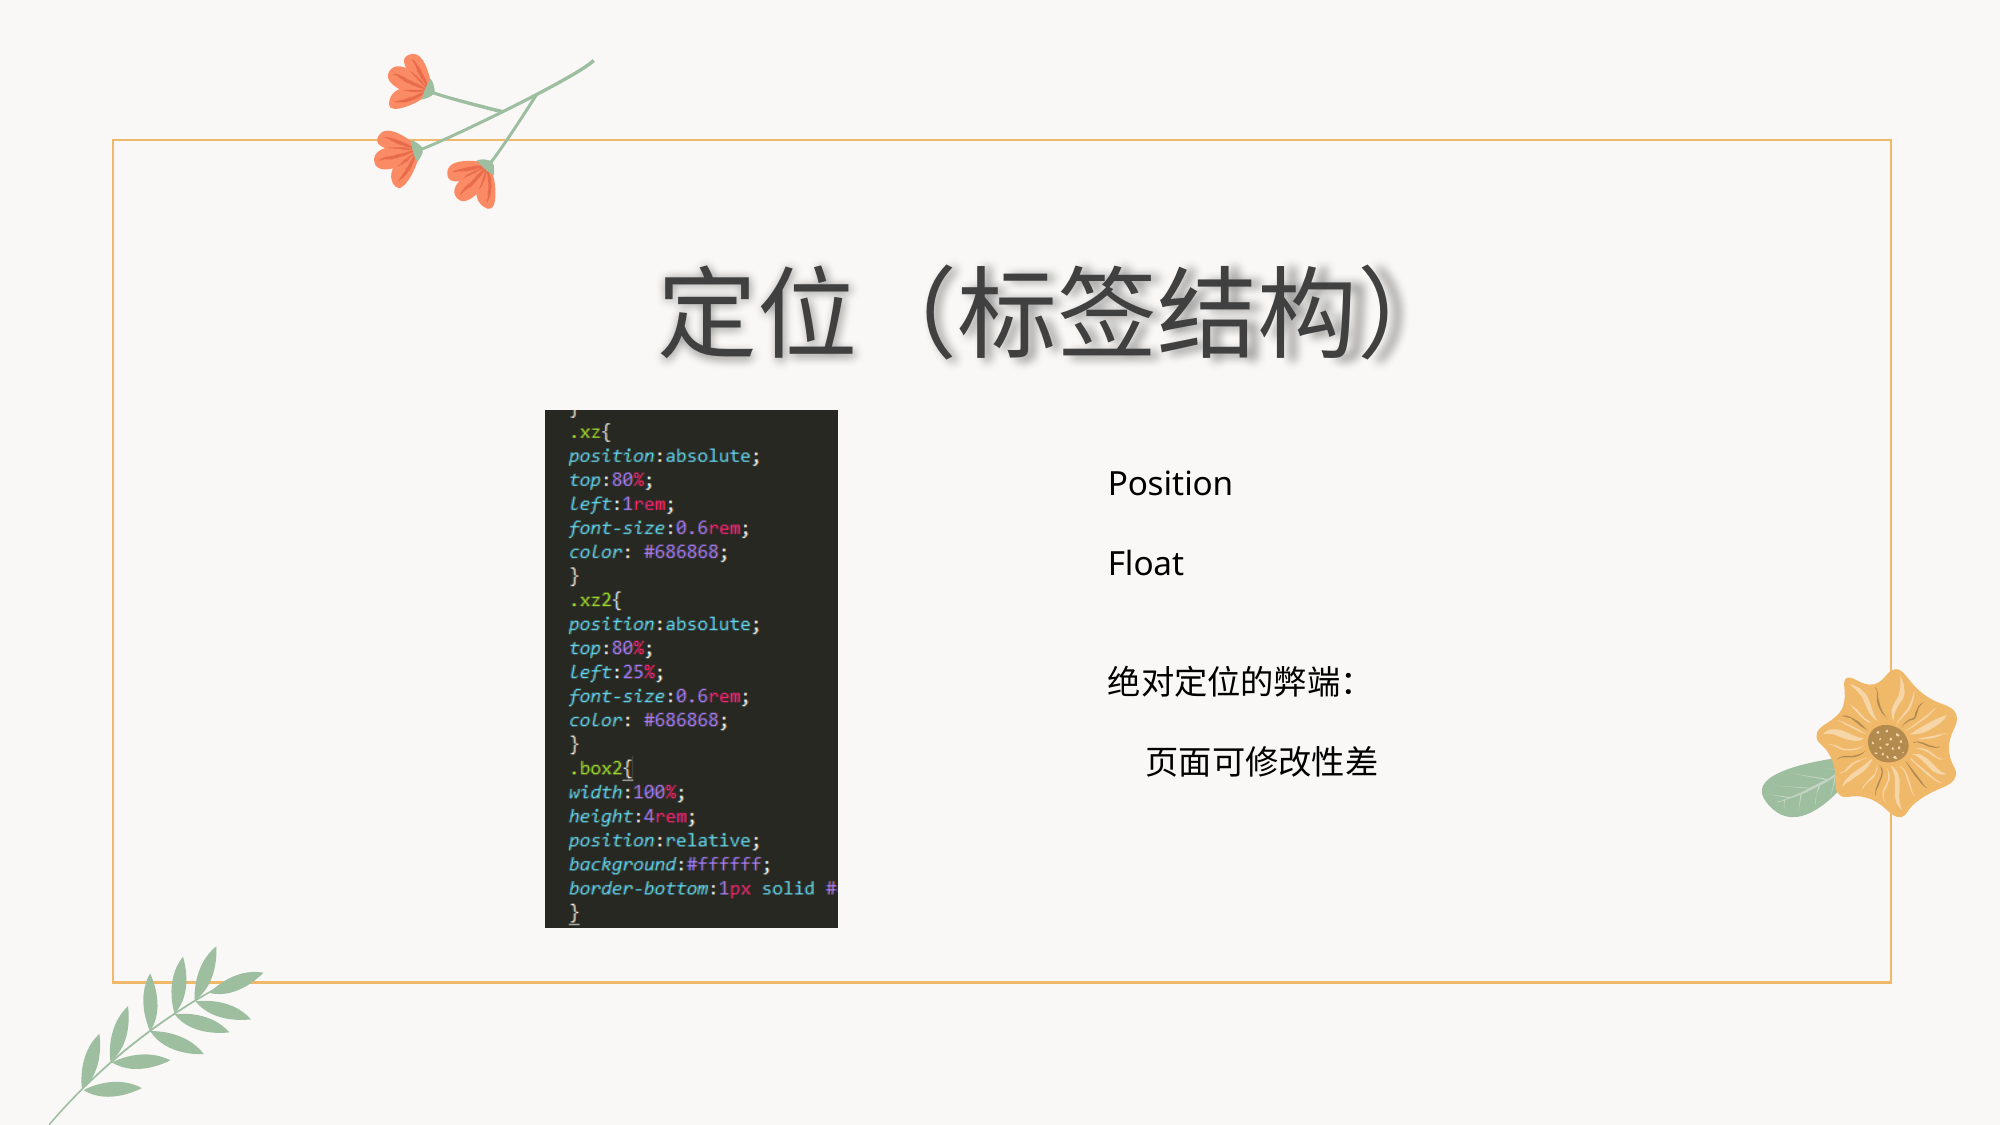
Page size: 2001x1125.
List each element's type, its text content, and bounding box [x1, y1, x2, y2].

text_box 定位（标签结构） [642, 243, 1473, 378]
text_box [48, 946, 264, 1125]
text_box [372, 49, 595, 213]
picture [545, 410, 838, 928]
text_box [1738, 669, 1961, 856]
text_box [112, 139, 1892, 984]
text_box Position Float 绝对定位的弊端： 页面可修改性差 [1093, 454, 1448, 789]
